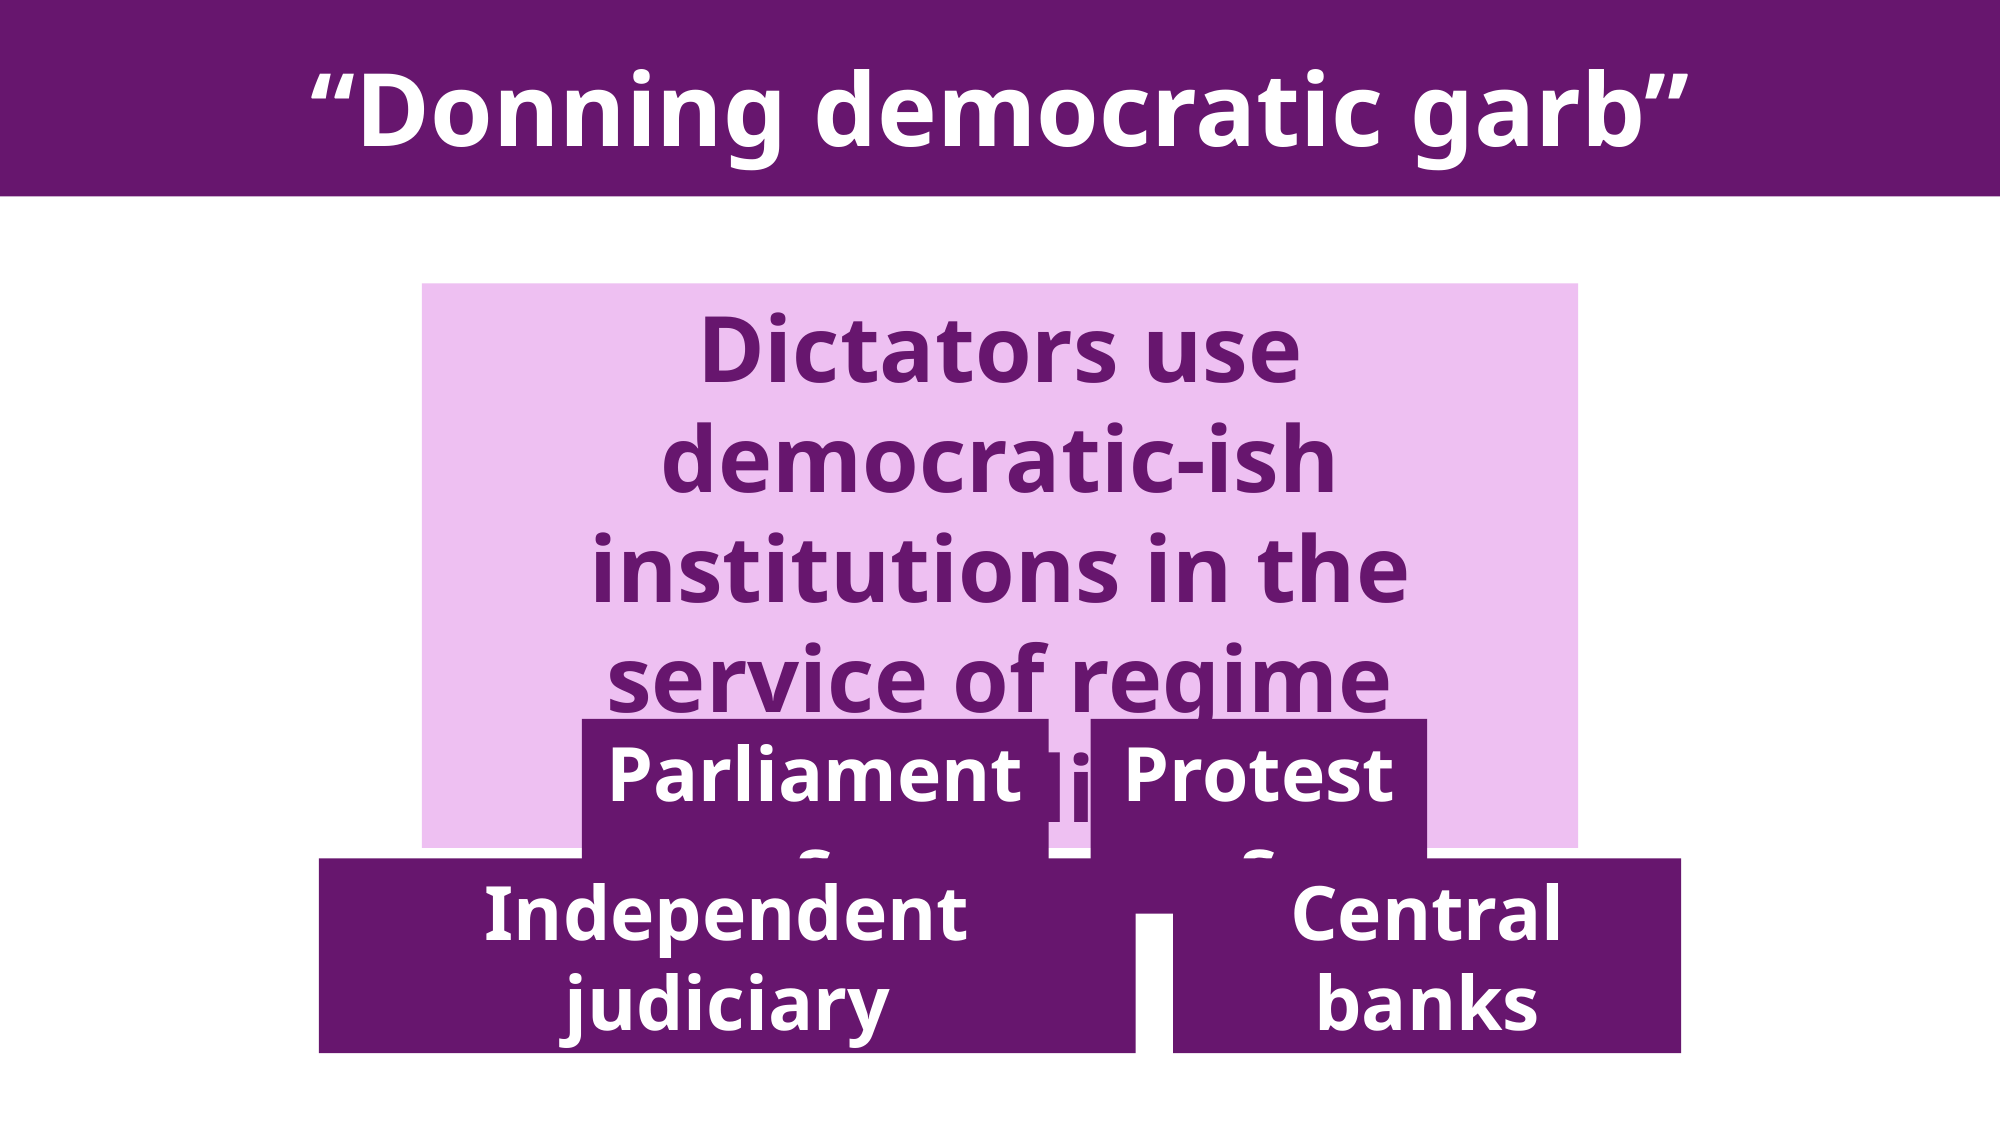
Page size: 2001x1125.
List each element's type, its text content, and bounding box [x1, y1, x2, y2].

text_box Central banks [1173, 858, 1682, 1054]
text_box Parliaments [581, 718, 1049, 858]
text_box Protests [1090, 718, 1428, 914]
text_box Independent judiciary [318, 858, 1136, 1054]
text_box [0, 0, 2000, 197]
title “Donning democratic garb” [137, 25, 1863, 175]
text_box Dictators use democratic-ish institutions in the service of regime stability [421, 283, 1579, 848]
